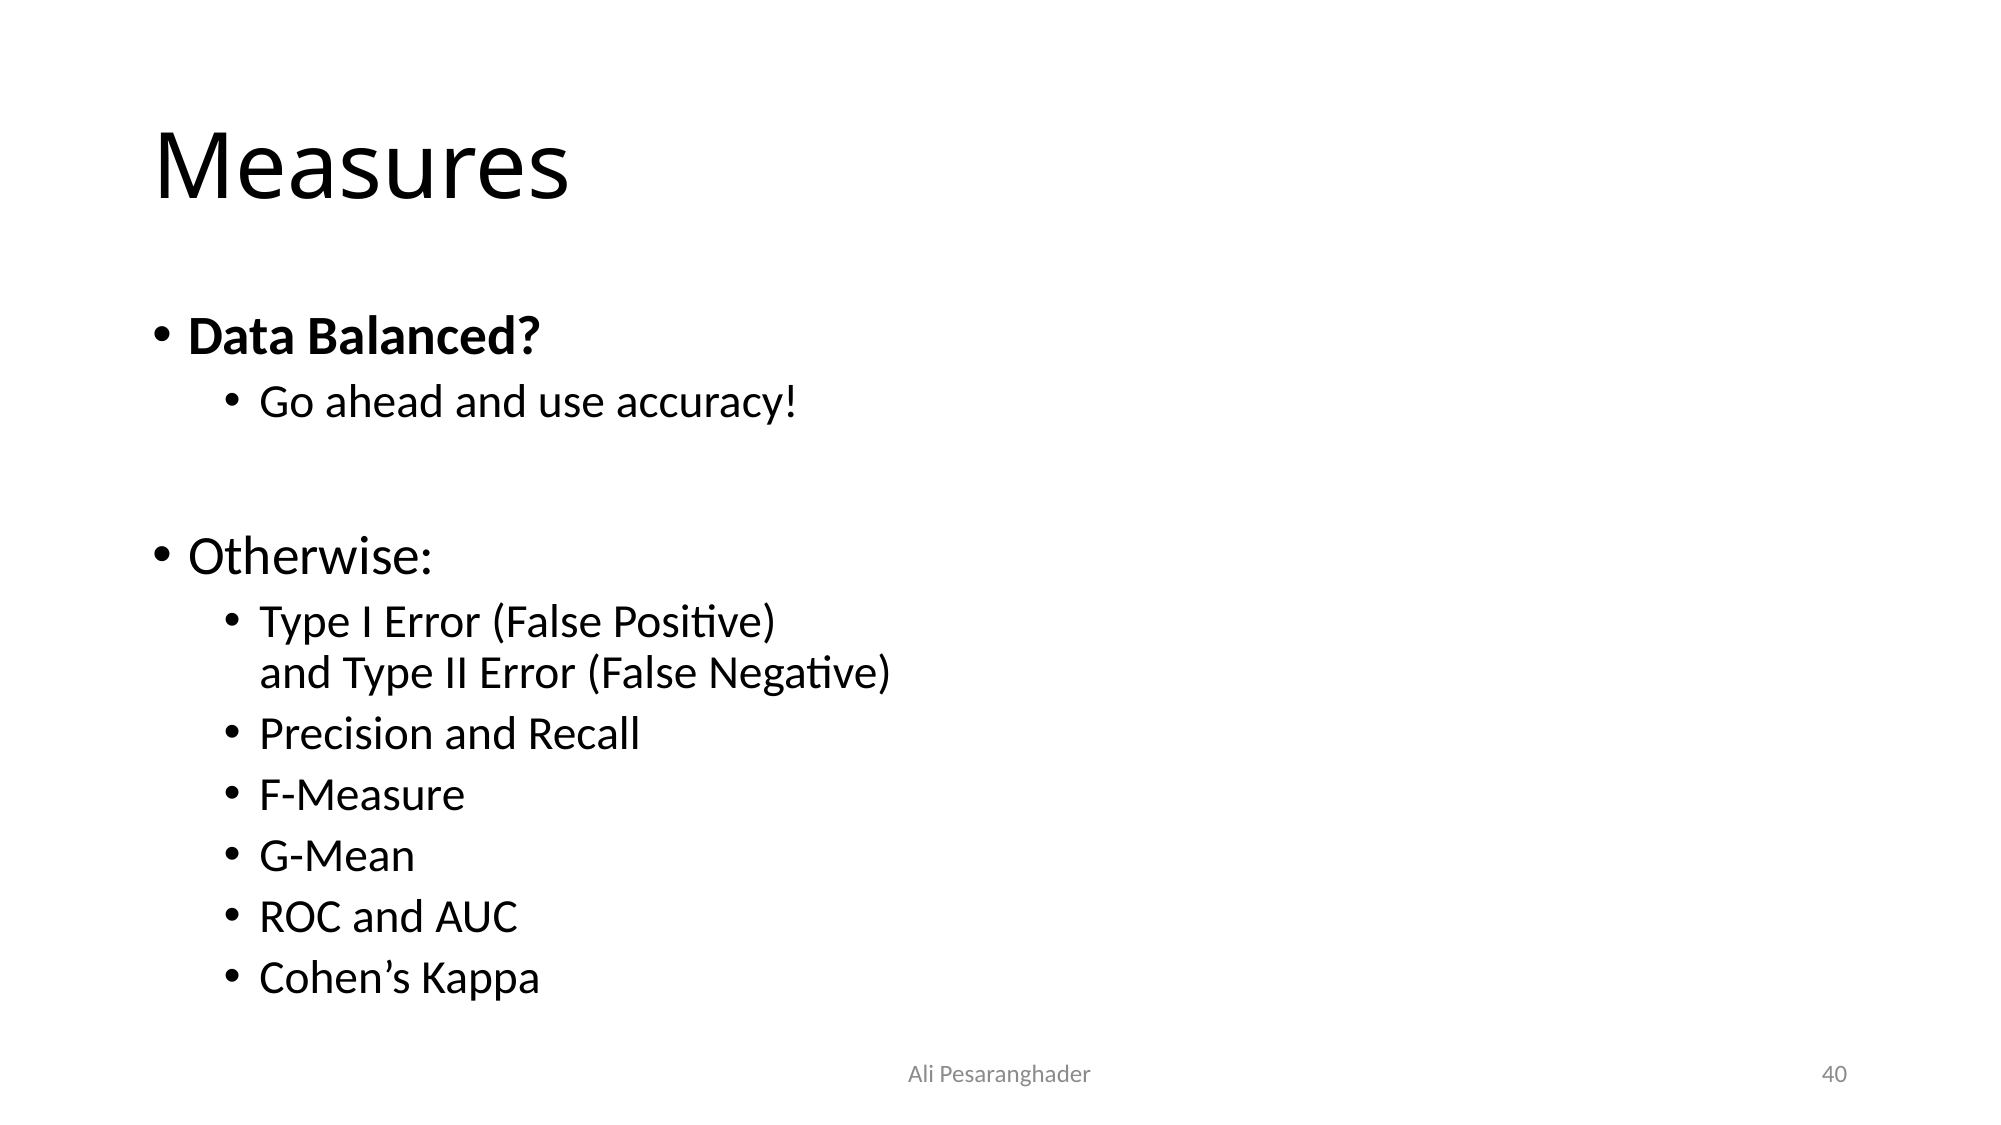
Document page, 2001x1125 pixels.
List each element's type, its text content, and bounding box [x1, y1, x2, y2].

list Data Balanced? Go ahead and use accuracy! Otherwise: Type I Error (False Positive) and Type II Error (False Negative) Precision and Recall F-Measure G-Mean ROC and AUC Cohen’s Kappa [137, 299, 1863, 1014]
title Measures [137, 59, 1863, 278]
slide_number 40 [1412, 1042, 1863, 1103]
footer Ali Pesaranghader [662, 1042, 1338, 1103]
